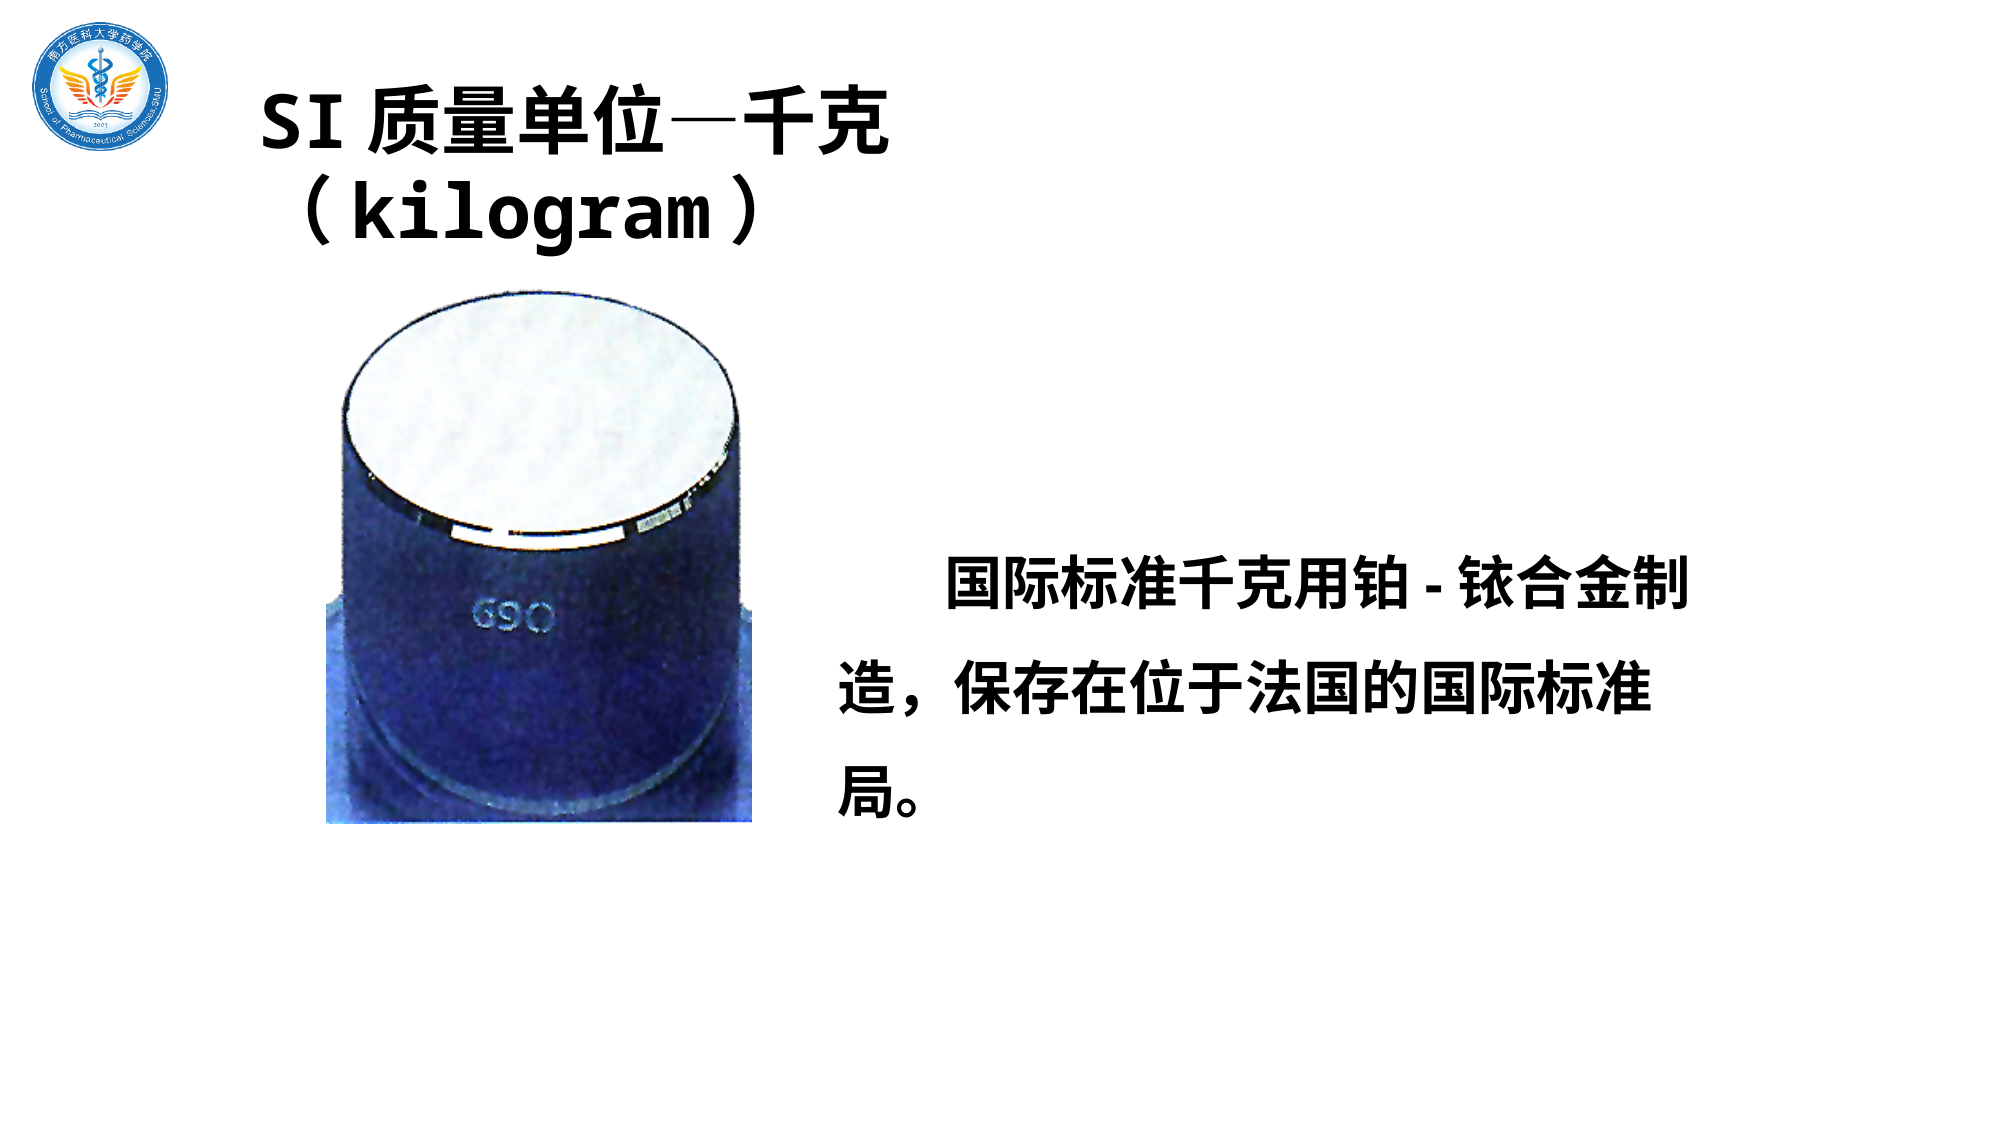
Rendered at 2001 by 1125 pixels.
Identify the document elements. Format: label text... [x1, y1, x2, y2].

picture [32, 22, 168, 151]
text_box SI质量单位—千克（kilogram） [244, 66, 1307, 262]
text_box 国际标准千克用铂-铱合金制造，保存在位于法国的国际标准局。 [822, 503, 1745, 833]
picture [326, 285, 752, 825]
